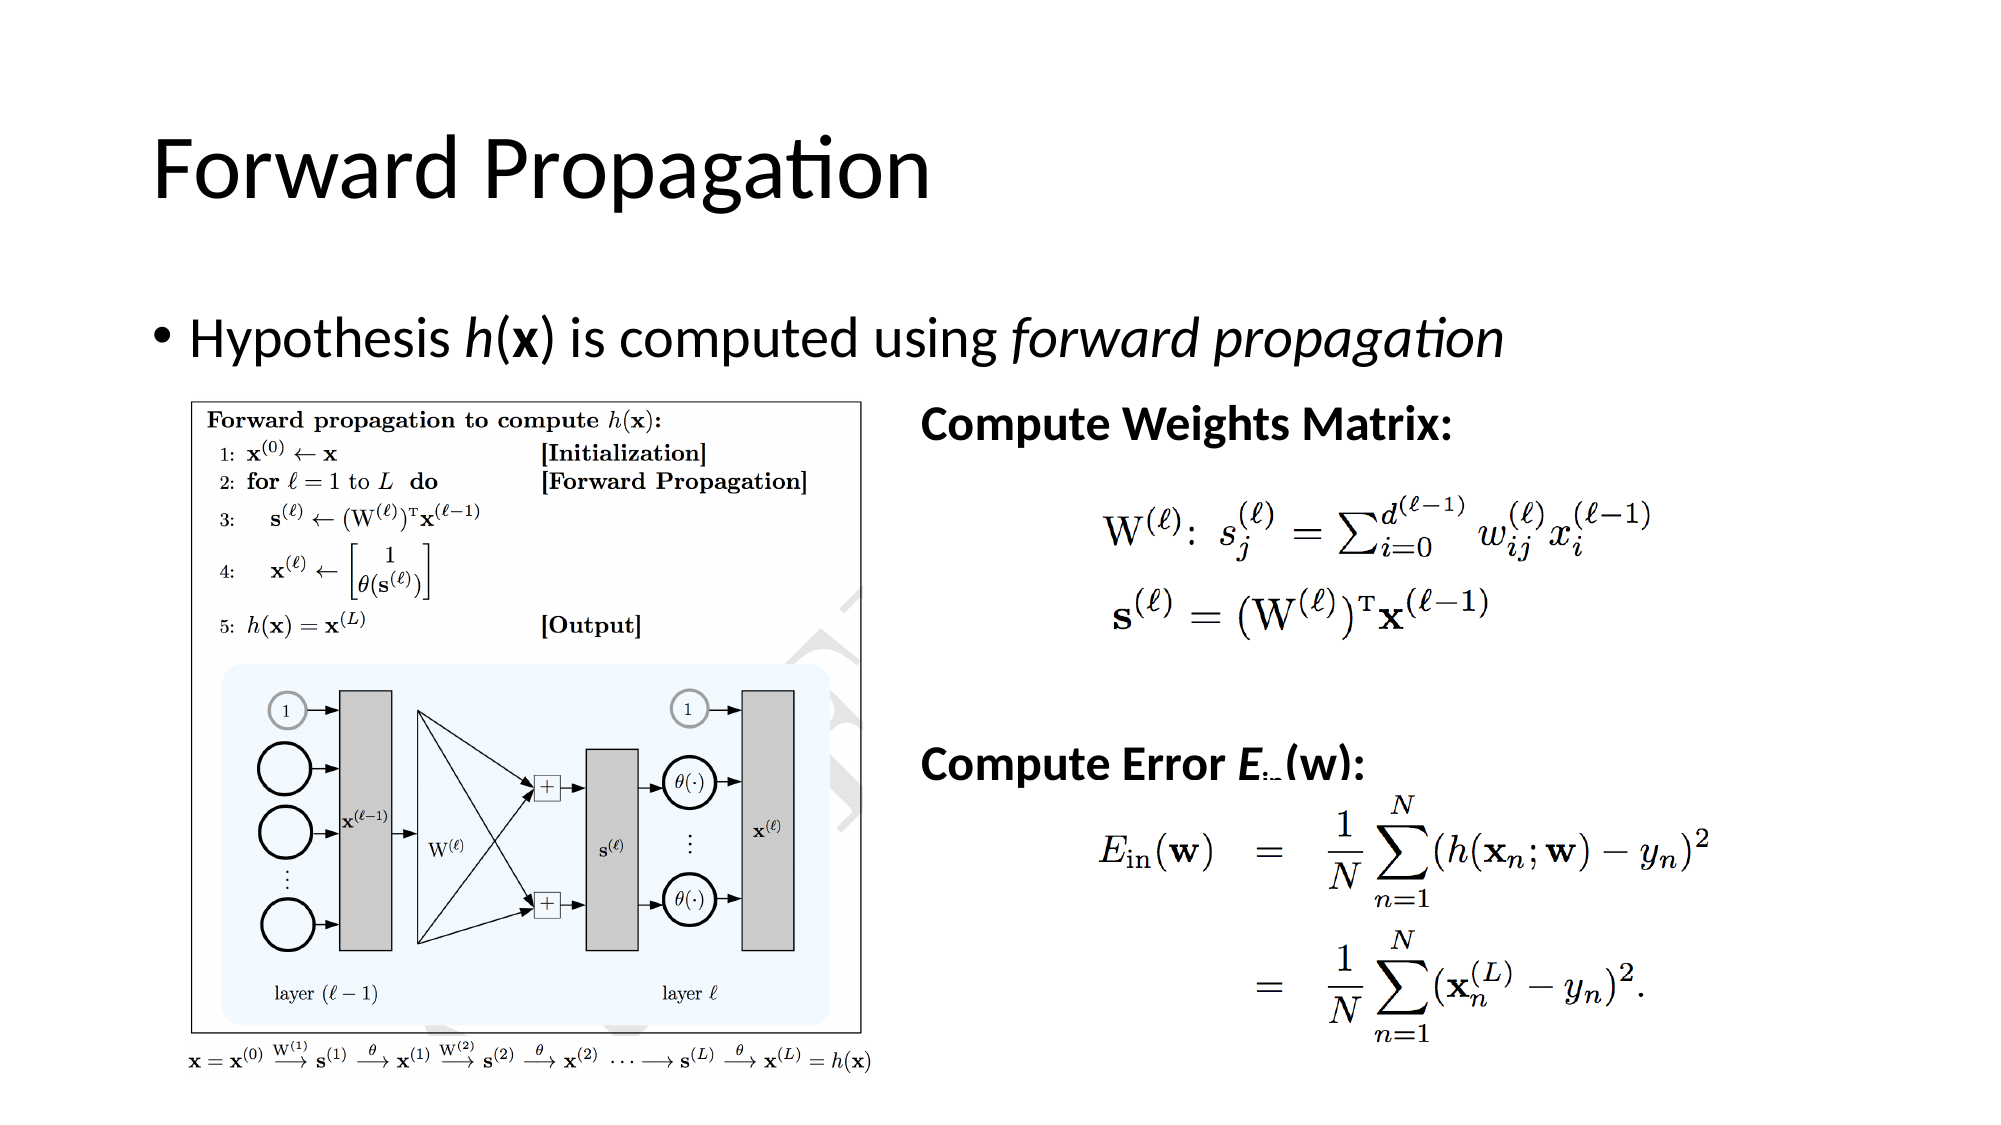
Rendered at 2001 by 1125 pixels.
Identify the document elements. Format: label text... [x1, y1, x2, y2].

picture [1083, 779, 1724, 1066]
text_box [187, 397, 873, 1079]
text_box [1094, 492, 1656, 657]
title Forward Propagation [137, 59, 1863, 278]
list Hypothesis h(x) is computed using forward propagation Compute Weights Matrix: Compute Error Ein(w): [137, 299, 1863, 1014]
